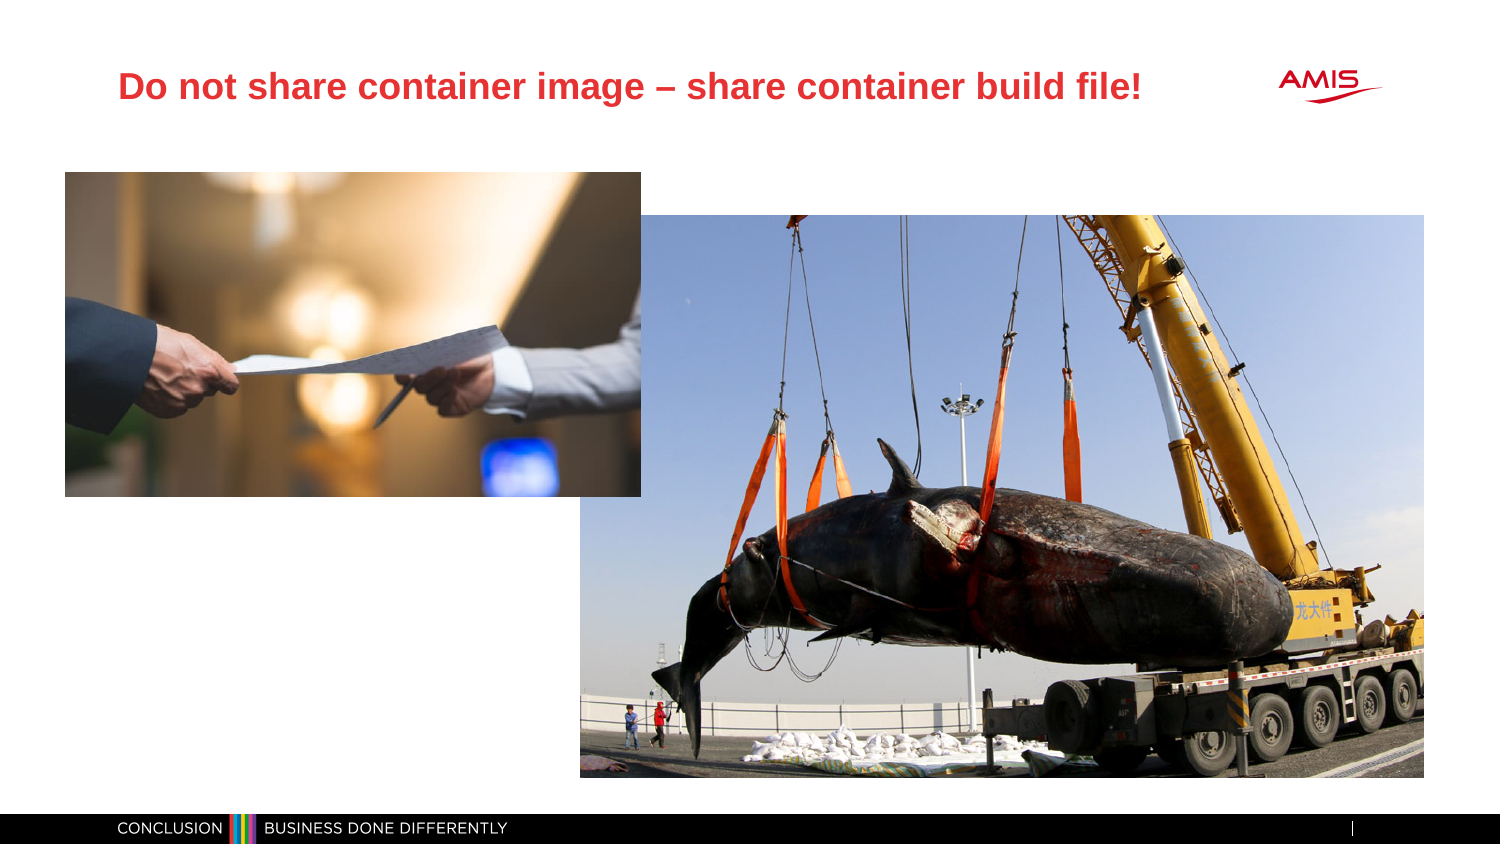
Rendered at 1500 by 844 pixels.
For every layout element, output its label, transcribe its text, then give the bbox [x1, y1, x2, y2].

picture [0, 814, 236, 844]
picture [65, 172, 1424, 779]
picture [239, 814, 1500, 844]
picture [1205, 58, 1388, 106]
title Do not share container image – share container build file! [118, 47, 1205, 130]
